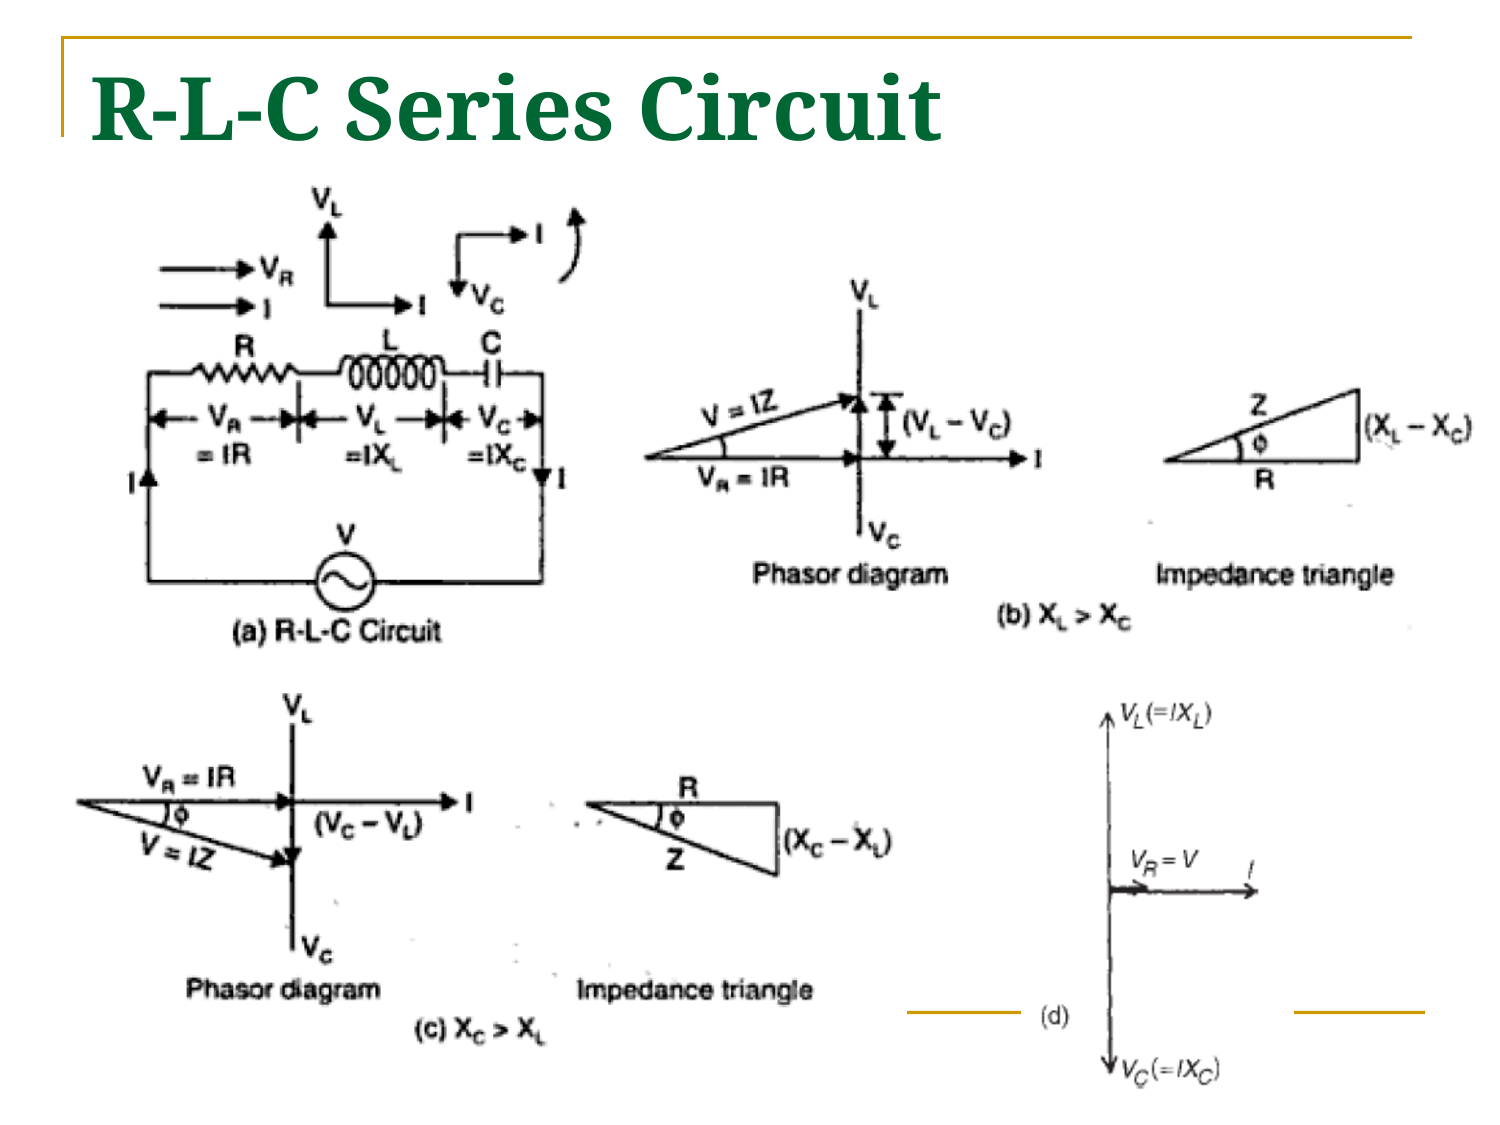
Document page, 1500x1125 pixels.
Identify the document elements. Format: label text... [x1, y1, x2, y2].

picture [120, 184, 598, 657]
picture [637, 266, 1495, 635]
title R-L-C Series Circuit [75, 45, 1425, 233]
picture [64, 692, 907, 1054]
picture [1021, 690, 1294, 1099]
